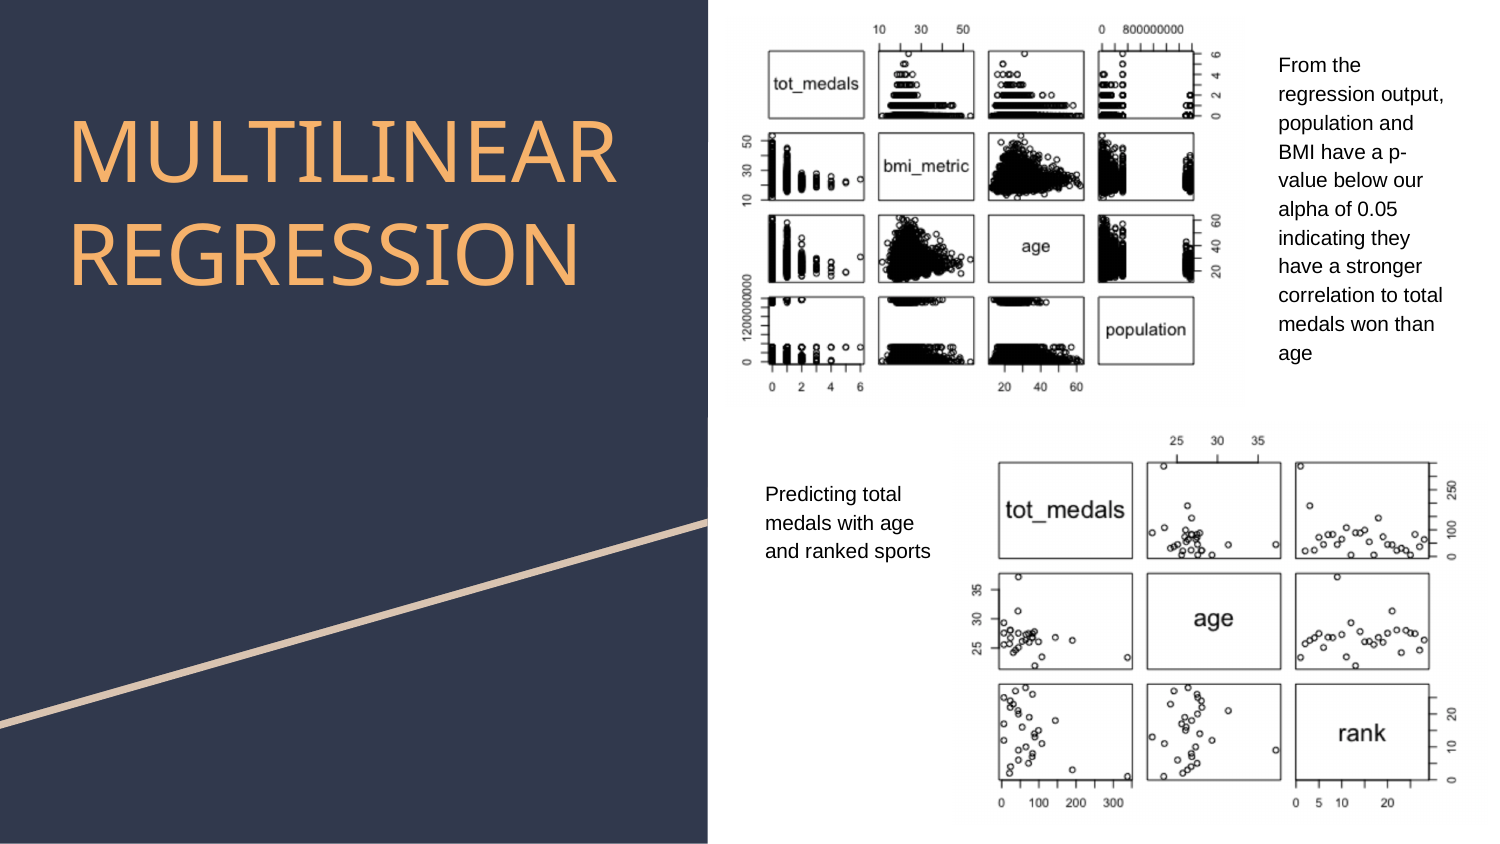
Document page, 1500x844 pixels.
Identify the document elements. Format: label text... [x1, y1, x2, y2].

picture [952, 421, 1488, 826]
list From the regression output, population and BMI have a p-value below our alpha of 0.05 indicating they have a stronger correlation to total medals won than age [1263, 33, 1466, 407]
list Predicting total medals with age and ranked sports [750, 461, 952, 836]
title MULTILINEAR REGRESSION [51, 82, 660, 494]
picture [724, 15, 1245, 408]
